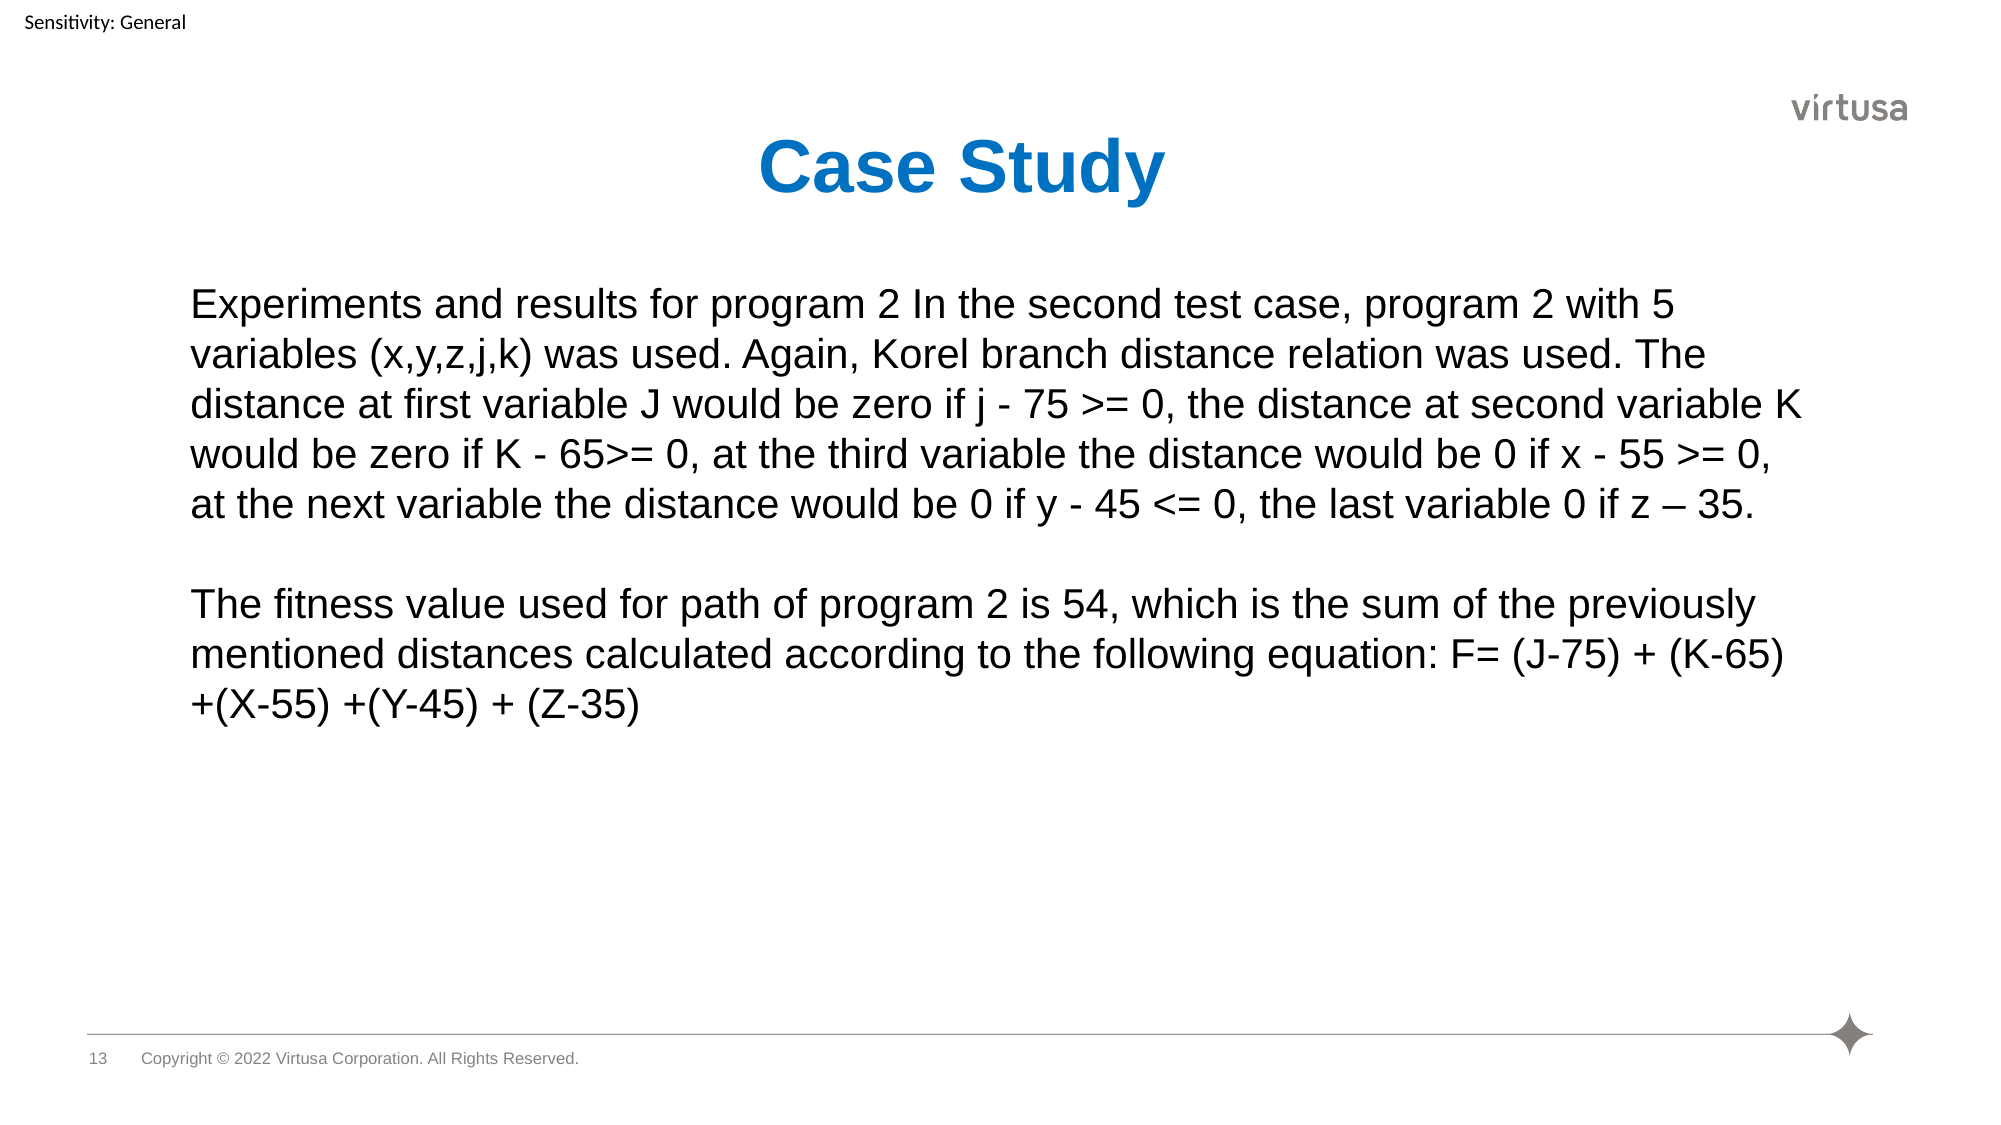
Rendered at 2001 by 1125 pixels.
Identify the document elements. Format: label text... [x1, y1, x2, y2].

picture [1791, 94, 1907, 121]
text_box Experiments and results for program 2 In the second test case, program 2 with 5 variables (x,y,z,j,k) was used. Again, Korel branch distance relation was used. The distance at first variable J would be zero if j - 75 >= 0, the distance at second variable K would be zero if K - 65>= 0, at the third variable the distance would be 0 if x - 55 >= 0, at the next variable the distance would be 0 if y - 45 <= 0, the last variable 0 if z – 35. The fitness value used for path of program 2 is 54, which is the sum of the previously mentioned distances calculated according to the following equation: F= (J-75) + (K-65) +(X-55) +(Y-45) + (Z-35) [175, 269, 1825, 735]
text_box Case Study [296, 109, 1628, 215]
